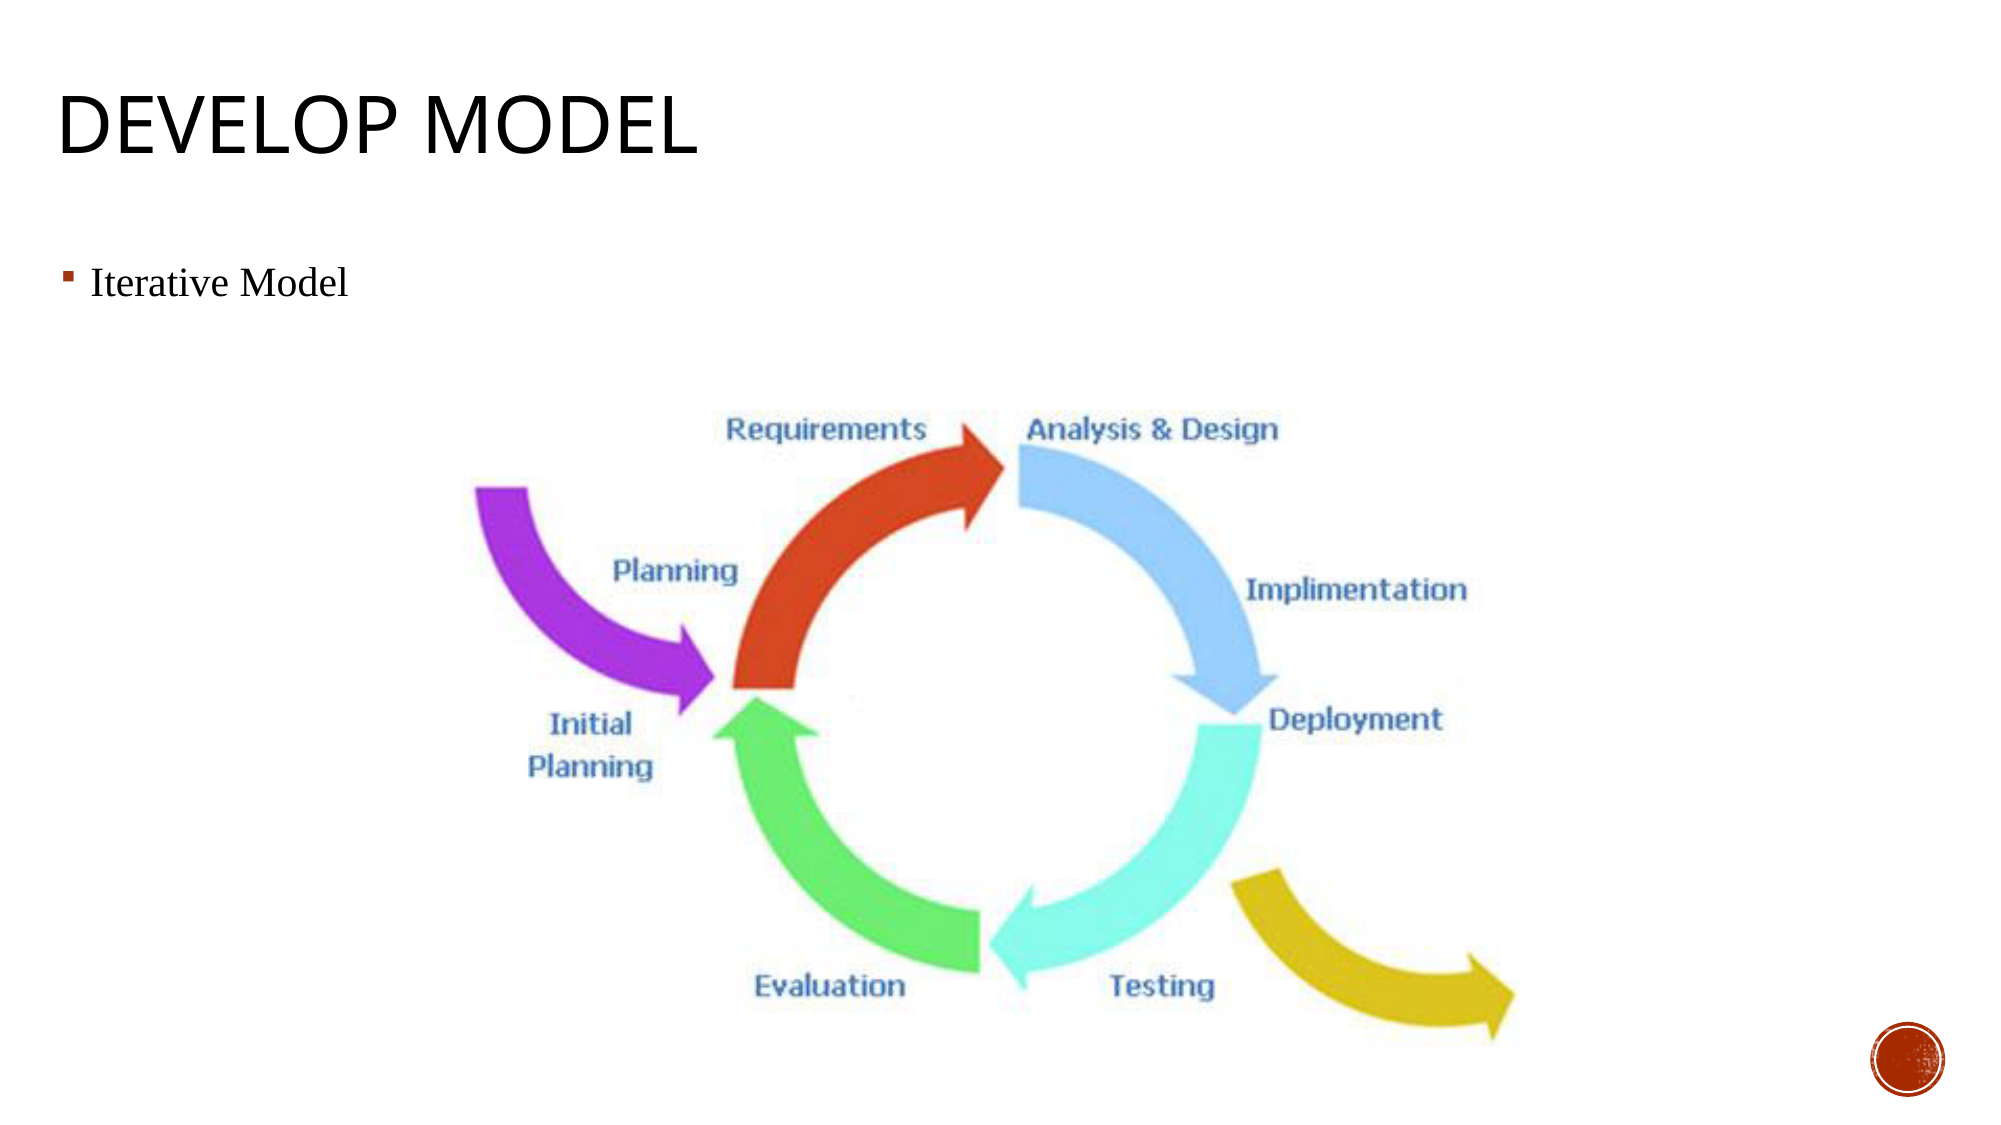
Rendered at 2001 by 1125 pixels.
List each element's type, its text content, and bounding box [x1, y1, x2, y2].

picture [464, 346, 1520, 1050]
list Iterative Model [45, 253, 377, 347]
title Develop Model [40, 57, 748, 199]
